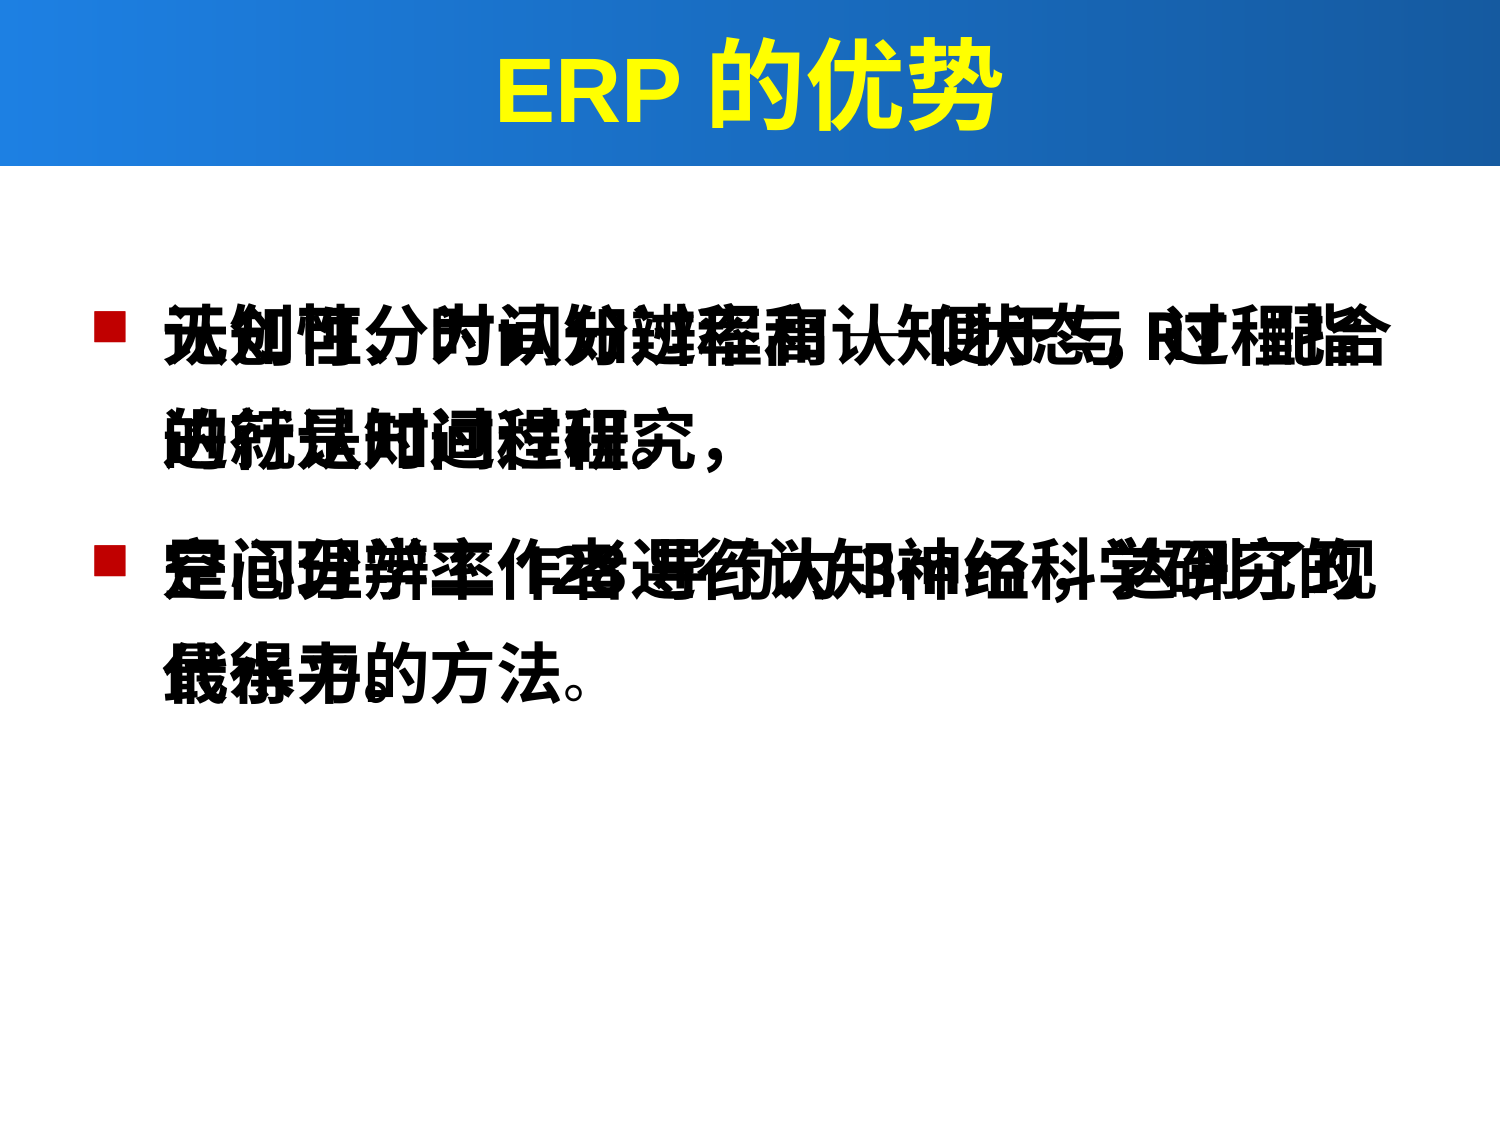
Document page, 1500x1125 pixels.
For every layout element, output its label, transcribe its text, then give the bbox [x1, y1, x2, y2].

title ERP的优势 [74, 7, 1426, 159]
list 认知可分为认知过程和认知状态，过程指的就是时间过程。 是心理学工作者进行认知神经科学研究的最得力的方法。 [74, 262, 1426, 1006]
